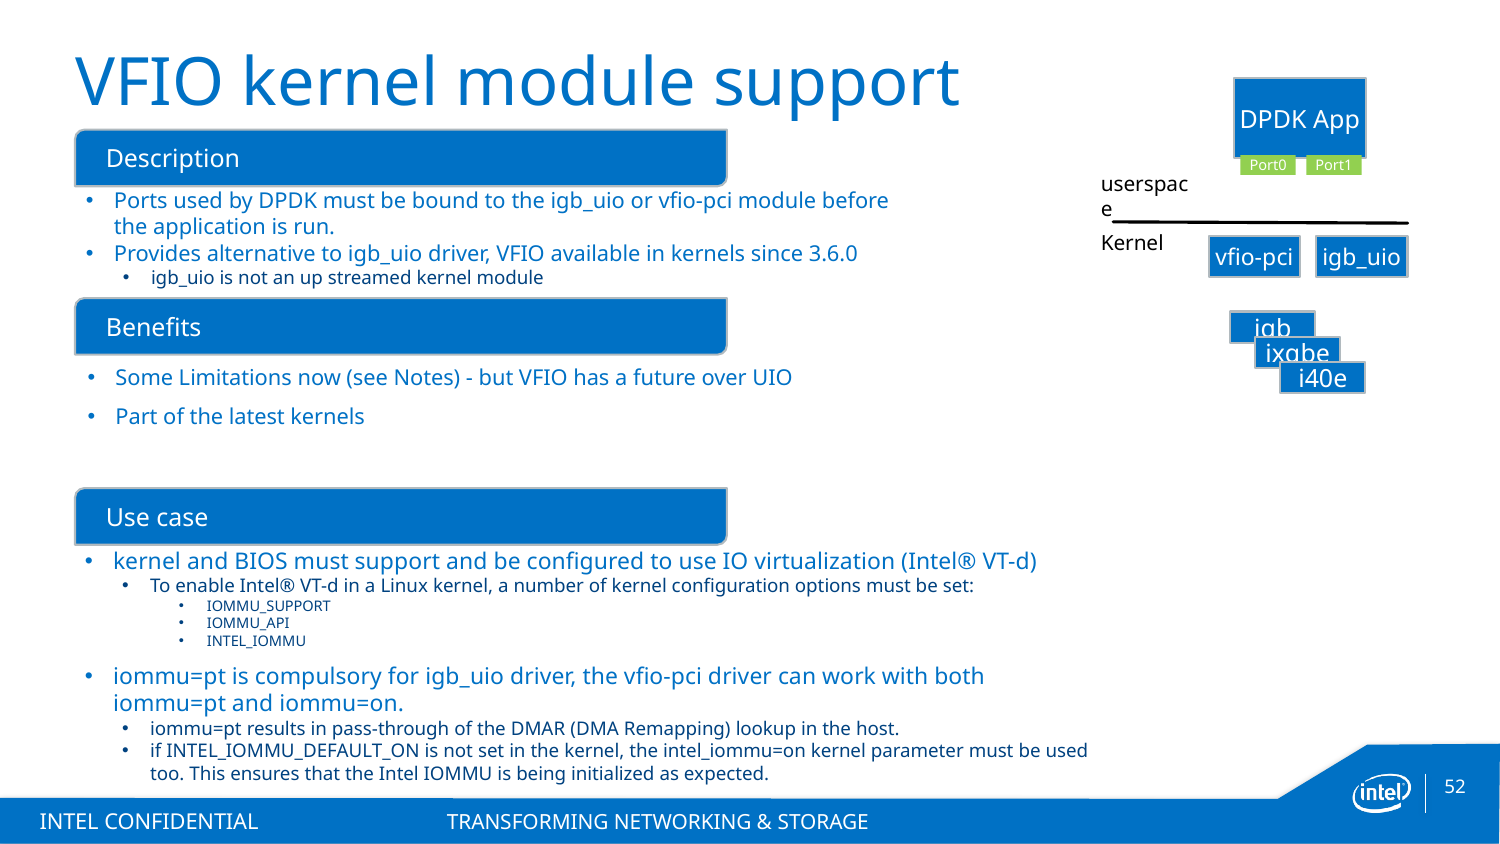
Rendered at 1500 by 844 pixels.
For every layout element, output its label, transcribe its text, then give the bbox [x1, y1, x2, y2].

text_box igb [1230, 311, 1316, 344]
text_box vfio-pci [1208, 236, 1301, 277]
text_box ixgbe [1255, 336, 1341, 369]
slide_number INTEL CONFIDENTIAL [39, 808, 357, 834]
text_box Benefits [75, 297, 727, 355]
text_box Kernel [1100, 229, 1200, 255]
text_box igb_uio [1315, 236, 1408, 277]
text_box Port0 [1240, 155, 1296, 175]
text_box Ports used by DPDK must be bound to the igb_uio or vfio-pci module before the application is run. Provides alternative to igb_uio driver, VFIO available in kernels since 3.6.0 igb_uio is not an up streamed kernel module [57, 186, 895, 299]
text_box Use case [75, 488, 727, 545]
text_box userspace [1100, 171, 1200, 221]
text_box kernel and BIOS must support and be configured to use IO virtualization (Intel® VT-d) To enable Intel® VT-d in a Linux kernel, a number of kernel configuration options must be set: IOMMU_SUPPORT IOMMU_API INTEL_IOMMU iommu=pt is compulsory for igb_uio driver, the vfio-pci driver can work with both iommu=pt and iommu=on. iommu=pt results in pass-through of the DMAR (DMA Remapping) lookup in the host. if INTEL_IOMMU_DEFAULT_ON is not set in the kernel, the intel_iommu=on kernel parameter must be used too. This ensures that the Intel IOMMU is being initialized as expected. [56, 546, 1091, 771]
text_box DPDK App [1234, 78, 1367, 158]
text_box i40e [1280, 361, 1366, 394]
title VFIO kernel module support [75, 25, 1425, 131]
text_box Port1 [1306, 155, 1362, 175]
picture [1351, 770, 1412, 814]
text_box Description [75, 129, 727, 186]
text_box Some Limitations now (see Notes) - but VFIO has a future over UIO Part of the latest kernels [59, 363, 935, 476]
